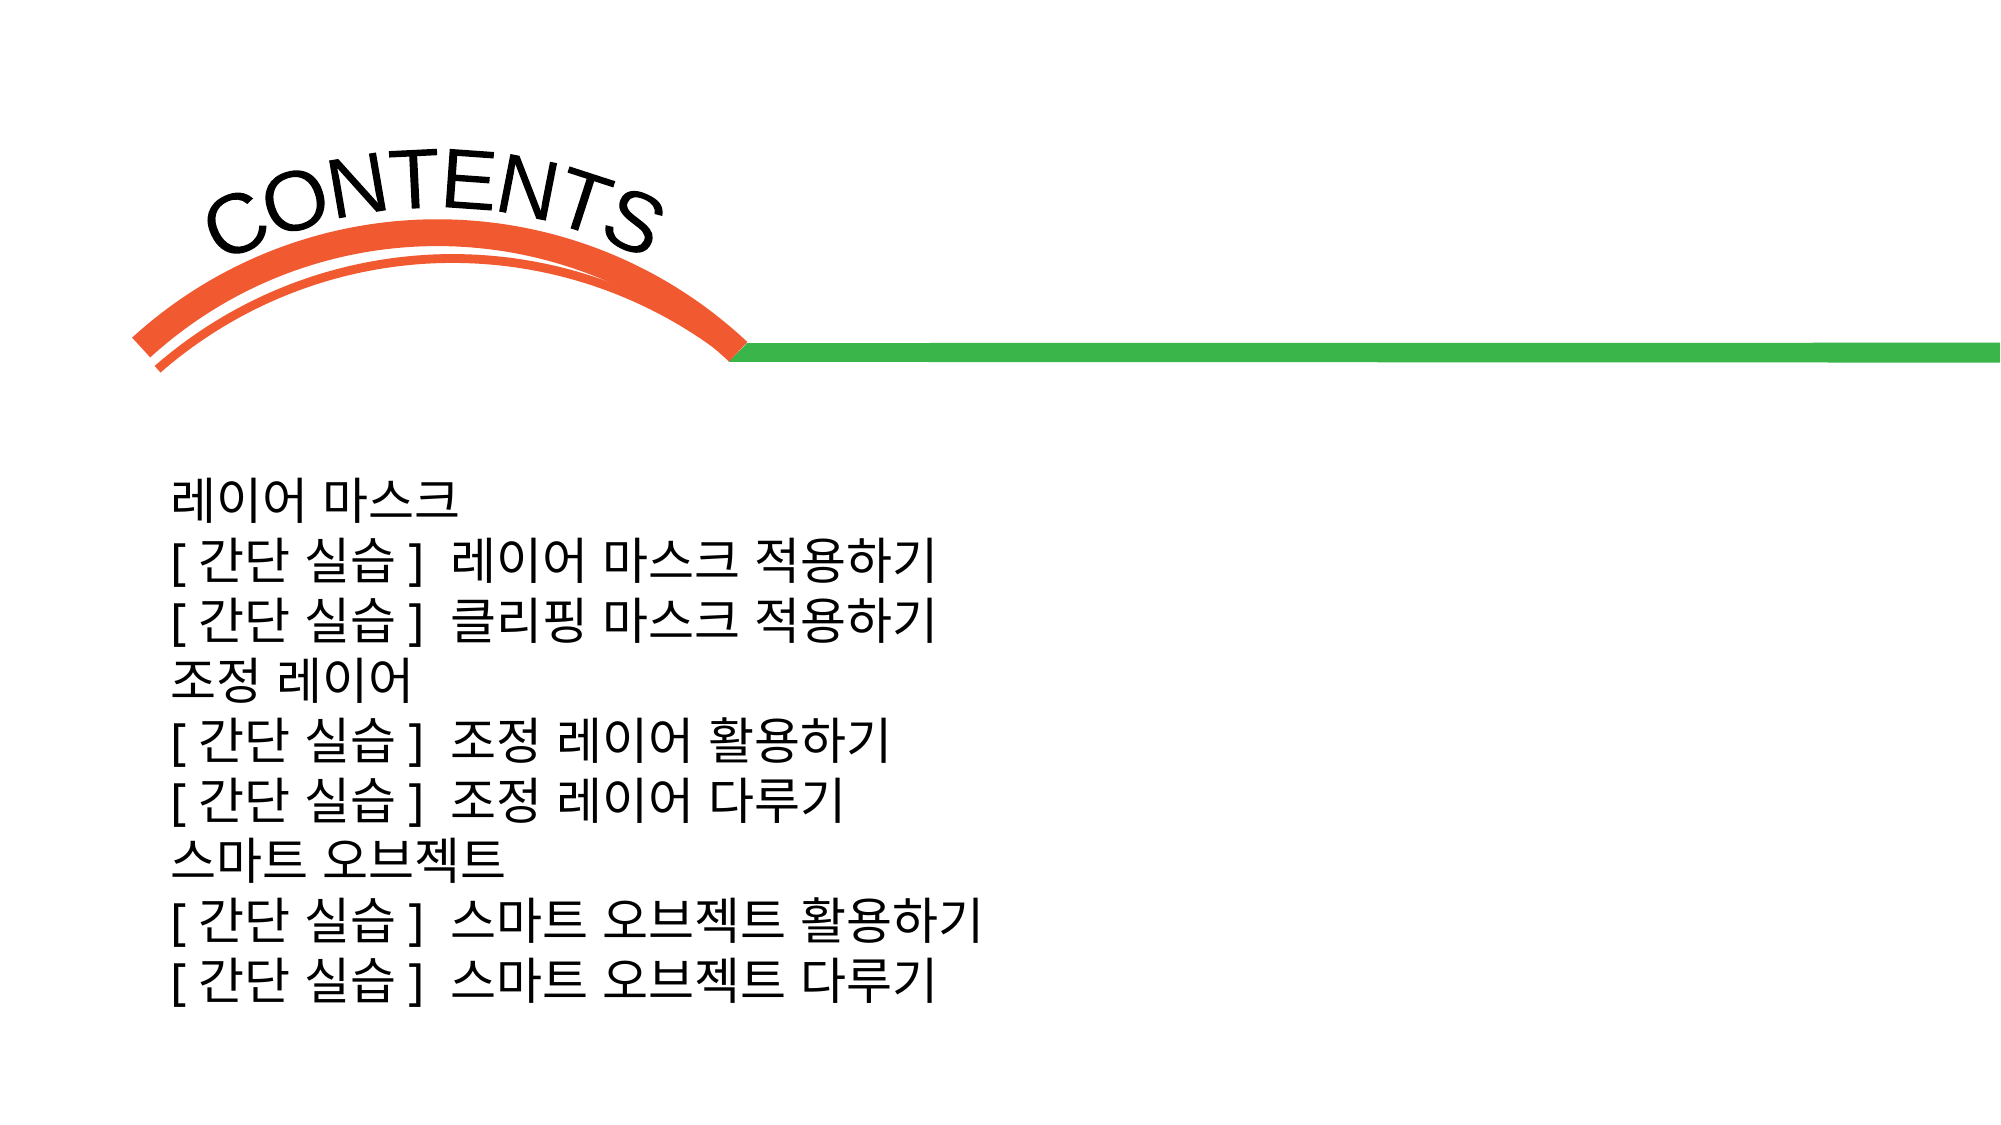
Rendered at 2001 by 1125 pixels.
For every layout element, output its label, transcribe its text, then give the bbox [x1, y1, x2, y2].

text_box 레이어 마스크 [간단 실습] 레이어 마스크 적용하기 [간단 실습] 클리핑 마스크 적용하기 조정 레이어 [간단 실습] 조정 레이어 활용하기 [간단 실습] 조정 레이어 다루기 스마트 오브젝트 [간단 실습] 스마트 오브젝트 활용하기 [간단 실습] 스마트 오브젝트 다루기 [170, 601, 1830, 1102]
